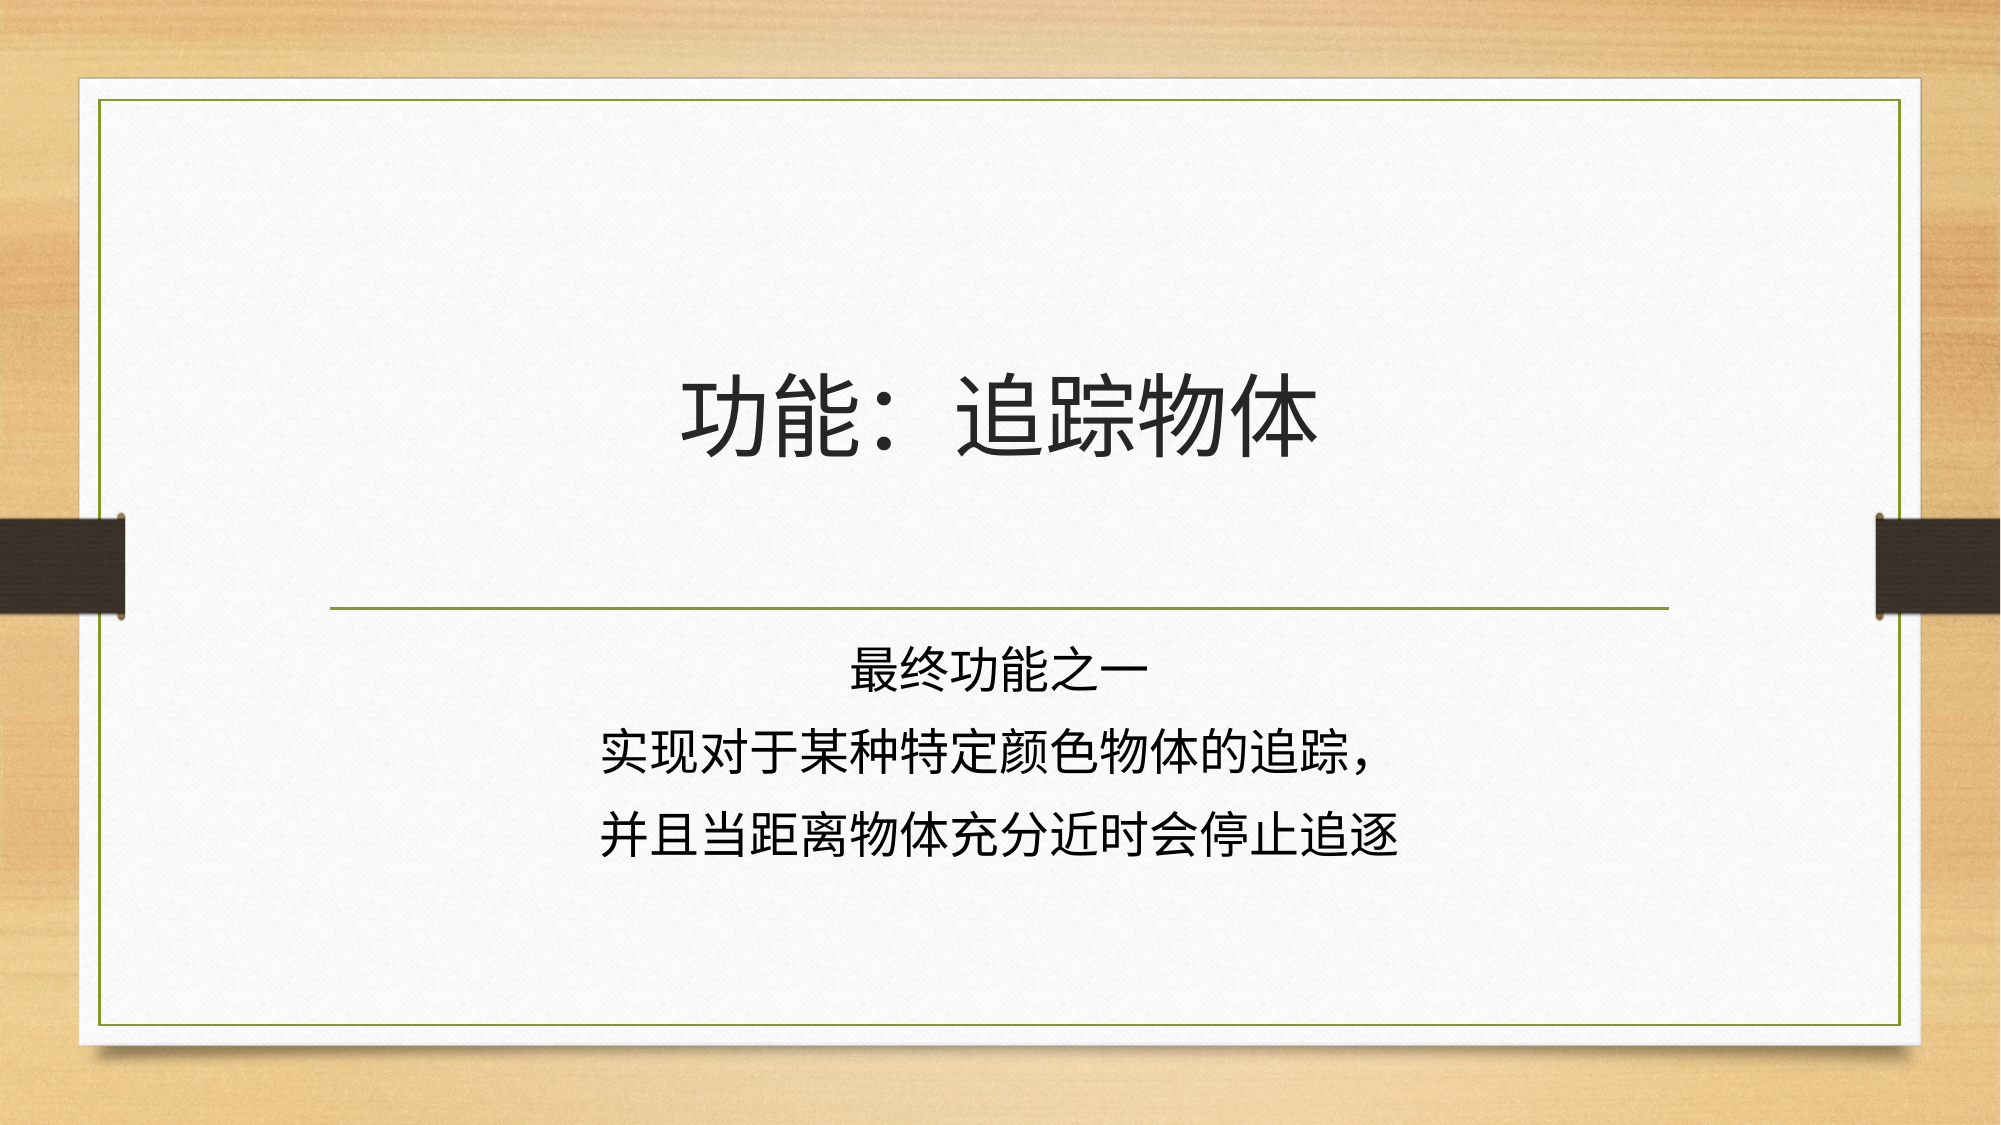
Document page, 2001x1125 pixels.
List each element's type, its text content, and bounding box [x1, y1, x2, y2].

picture [0, 0, 2001, 1125]
list 最终功能之一 实现对于某种特定颜色物体的追踪， 并且当距离物体充分近时会停止追逐 [330, 630, 1669, 941]
title 功能：追踪物体 [330, 287, 1669, 587]
